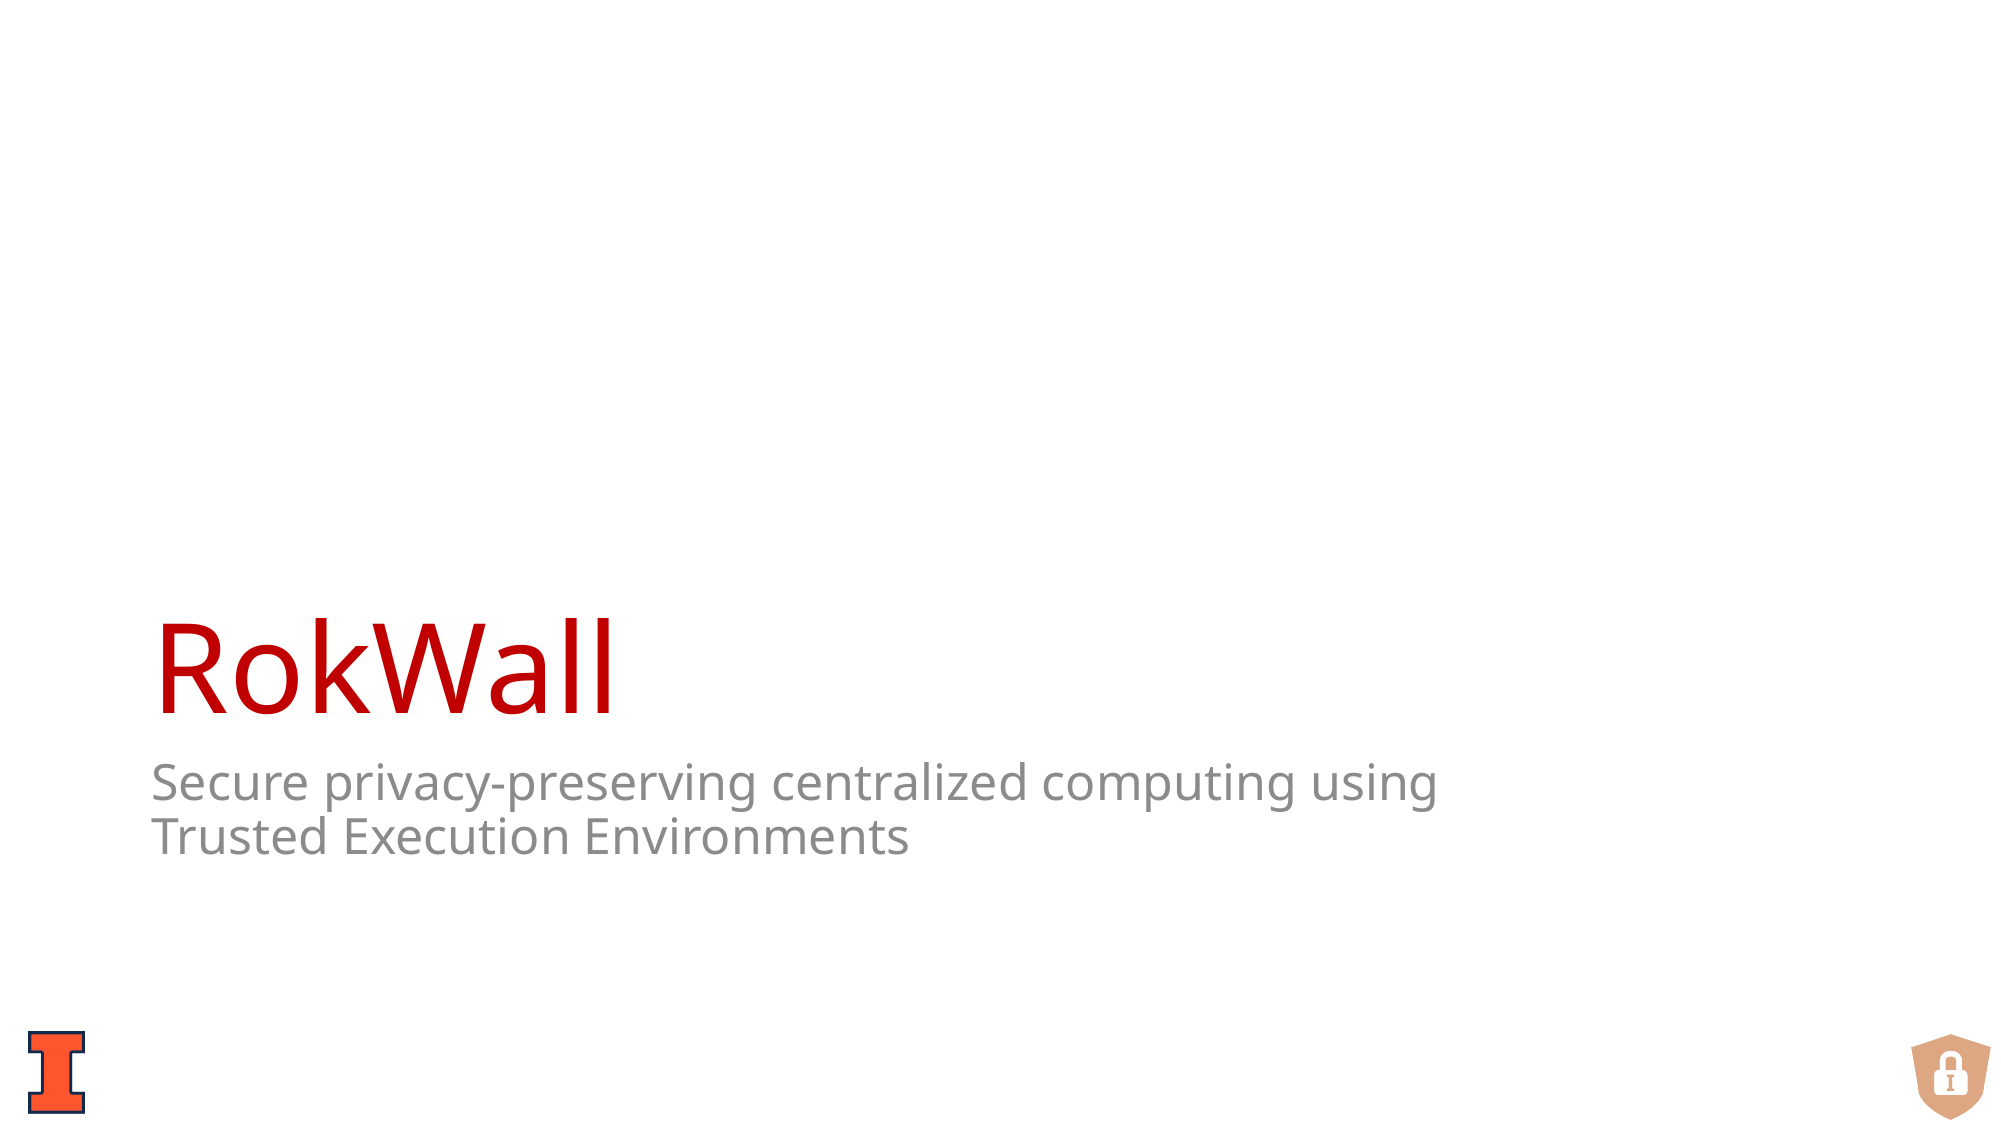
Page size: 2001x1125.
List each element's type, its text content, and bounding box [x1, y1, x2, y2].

title RokWall [136, 280, 1862, 749]
list Secure privacy-preserving centralized computing using Trusted Execution Environments [136, 749, 1514, 999]
picture [28, 1031, 85, 1114]
